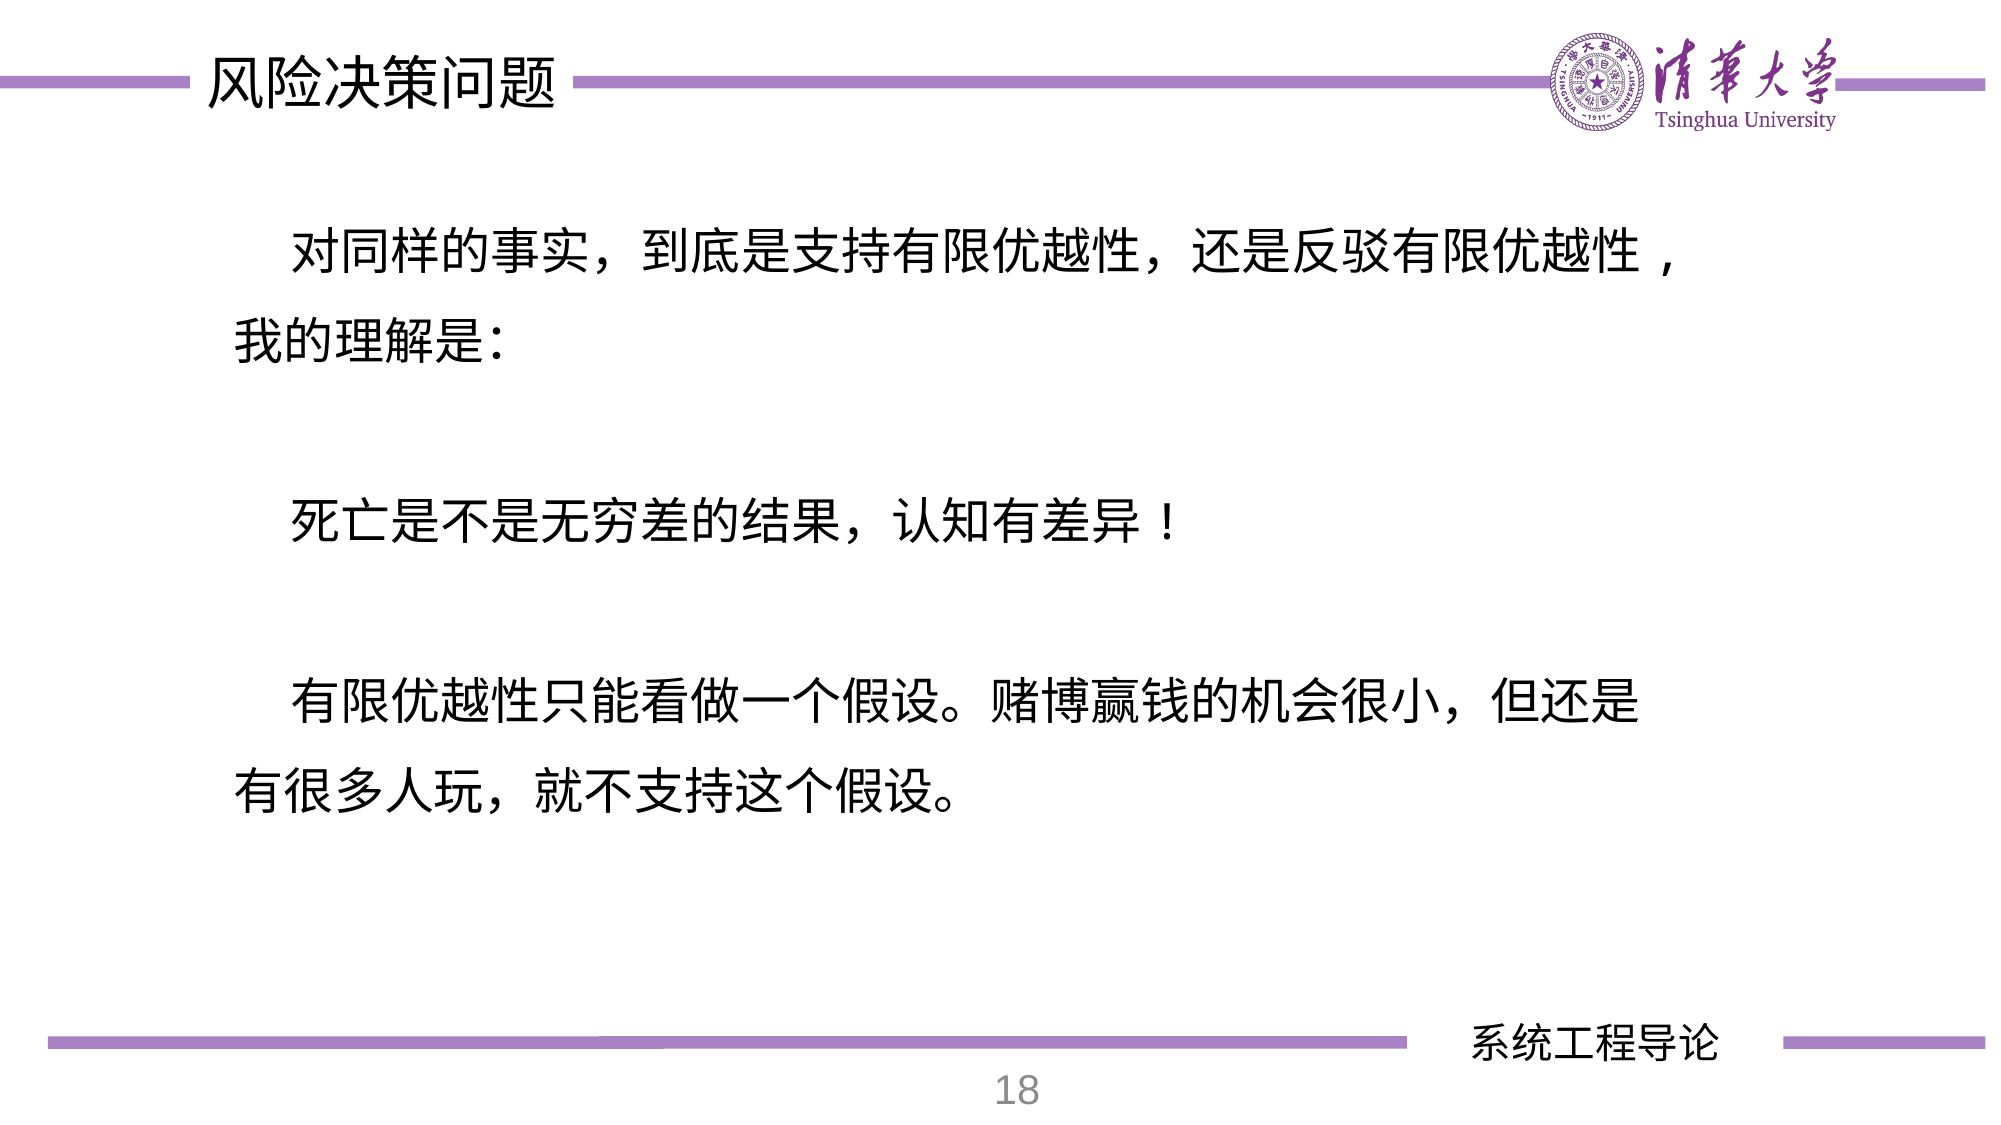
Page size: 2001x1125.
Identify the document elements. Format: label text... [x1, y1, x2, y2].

picture [1655, 38, 1836, 131]
text_box 对同样的事实，到底是支持有限优越性，还是反驳有限优越性,我的理解是： 死亡是不是无穷差的结果，认知有差异! 有限优越性只能看做一个假设。赌博赢钱的机会很小，但还是有很多人玩，就不支持这个假设。 [219, 182, 1700, 978]
picture [1550, 33, 1644, 131]
